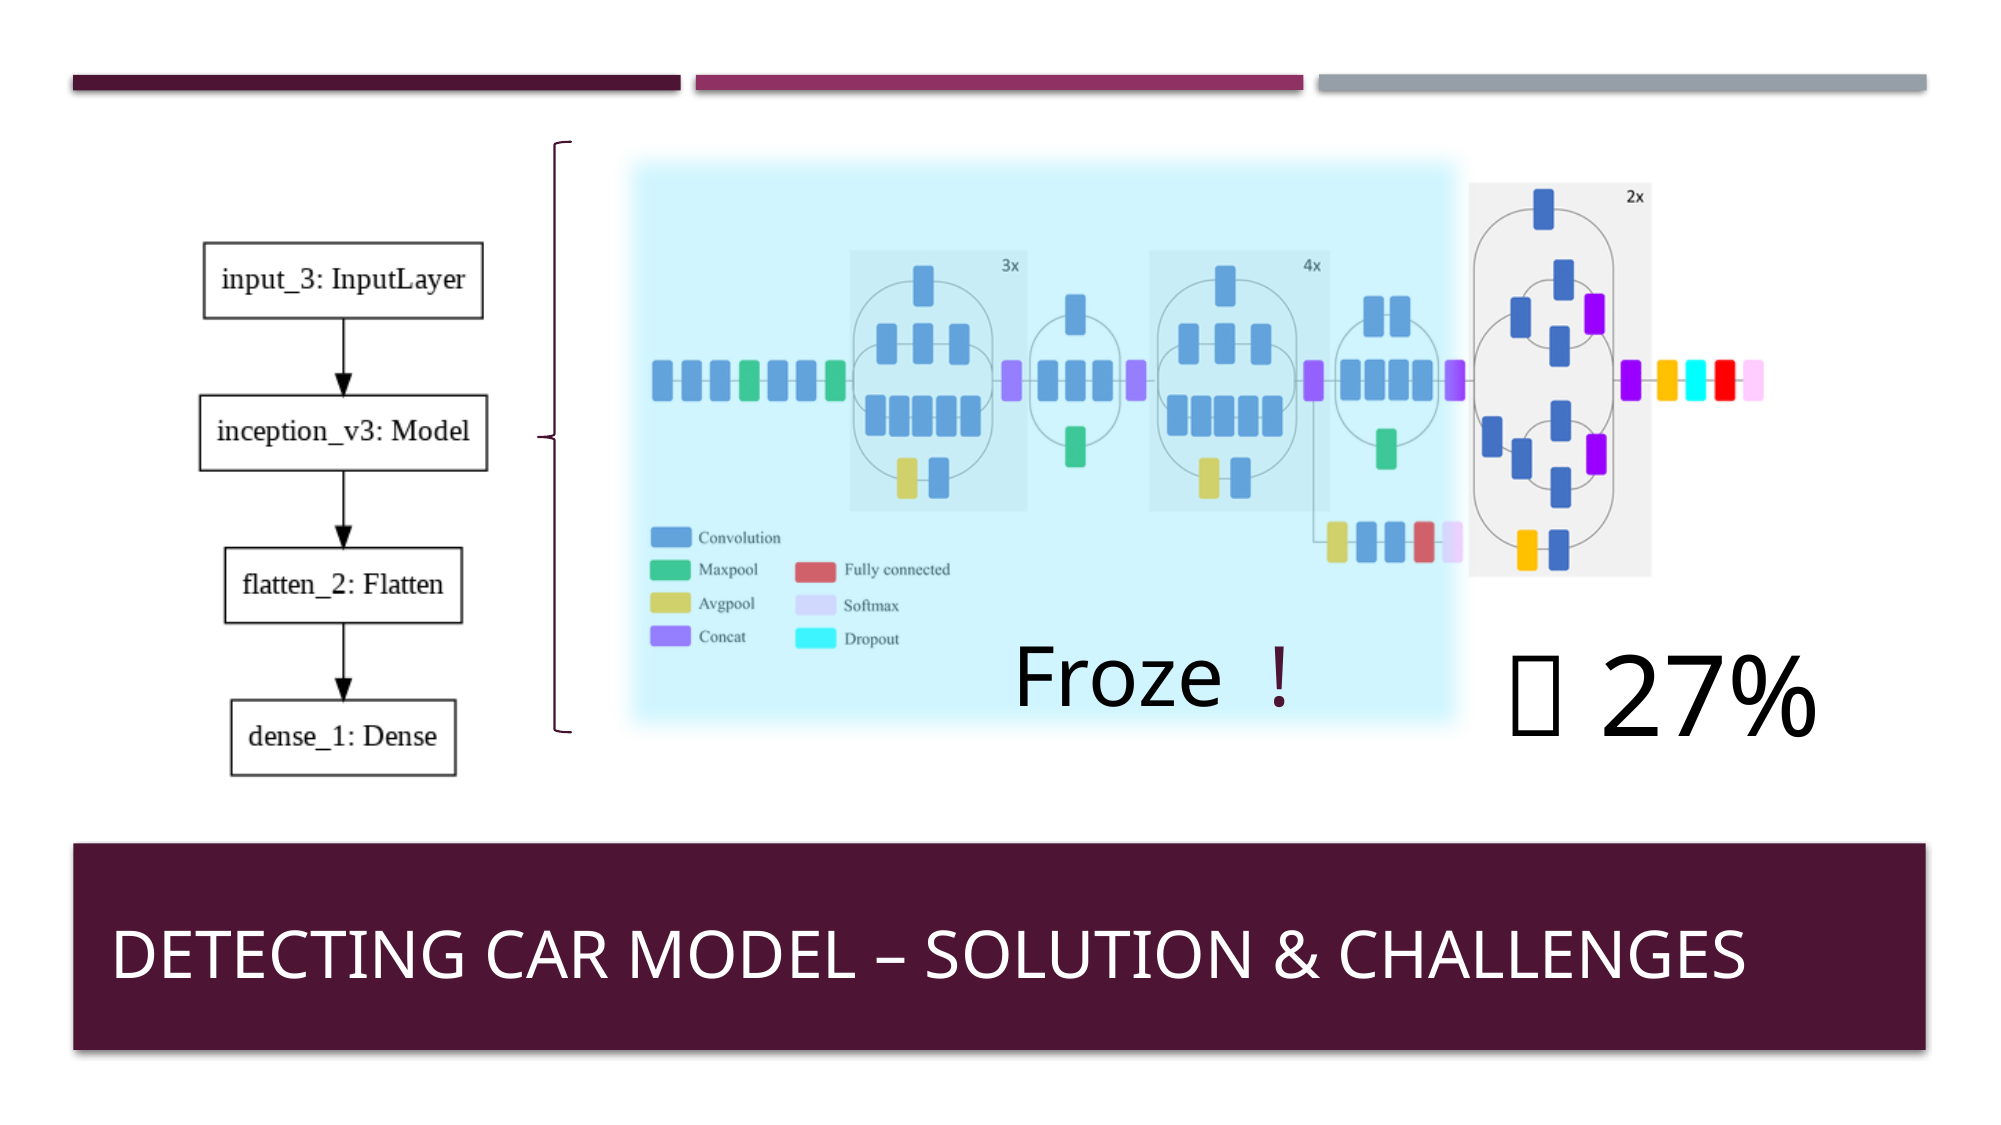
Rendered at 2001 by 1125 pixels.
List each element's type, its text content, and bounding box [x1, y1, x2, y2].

picture [620, 141, 1790, 729]
text_box  27% [1487, 616, 1837, 767]
text_box [536, 140, 573, 734]
title Detecting car model – solution & Challenges [95, 843, 1905, 1000]
picture [192, 234, 495, 786]
